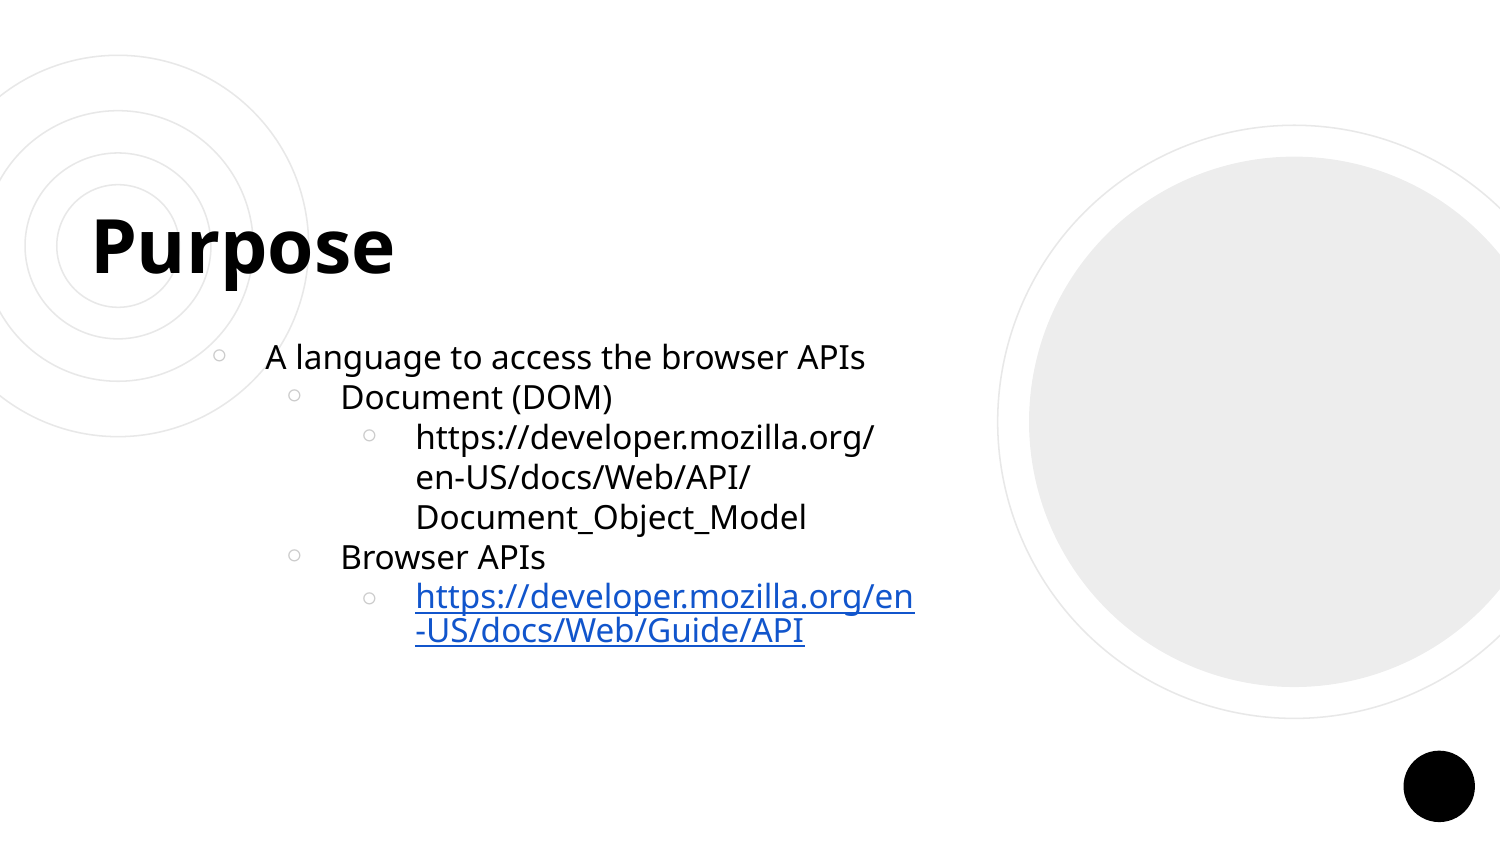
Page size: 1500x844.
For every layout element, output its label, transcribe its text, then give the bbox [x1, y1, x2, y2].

list A language to access the browser APIs Document (DOM) https://developer.mozilla.org/en-US/docs/Web/API/Document_Object_Model Browser APIs https://developer.mozilla.org/en-US/docs/Web/Guide/API [175, 321, 932, 751]
title Purpose [75, 191, 932, 304]
